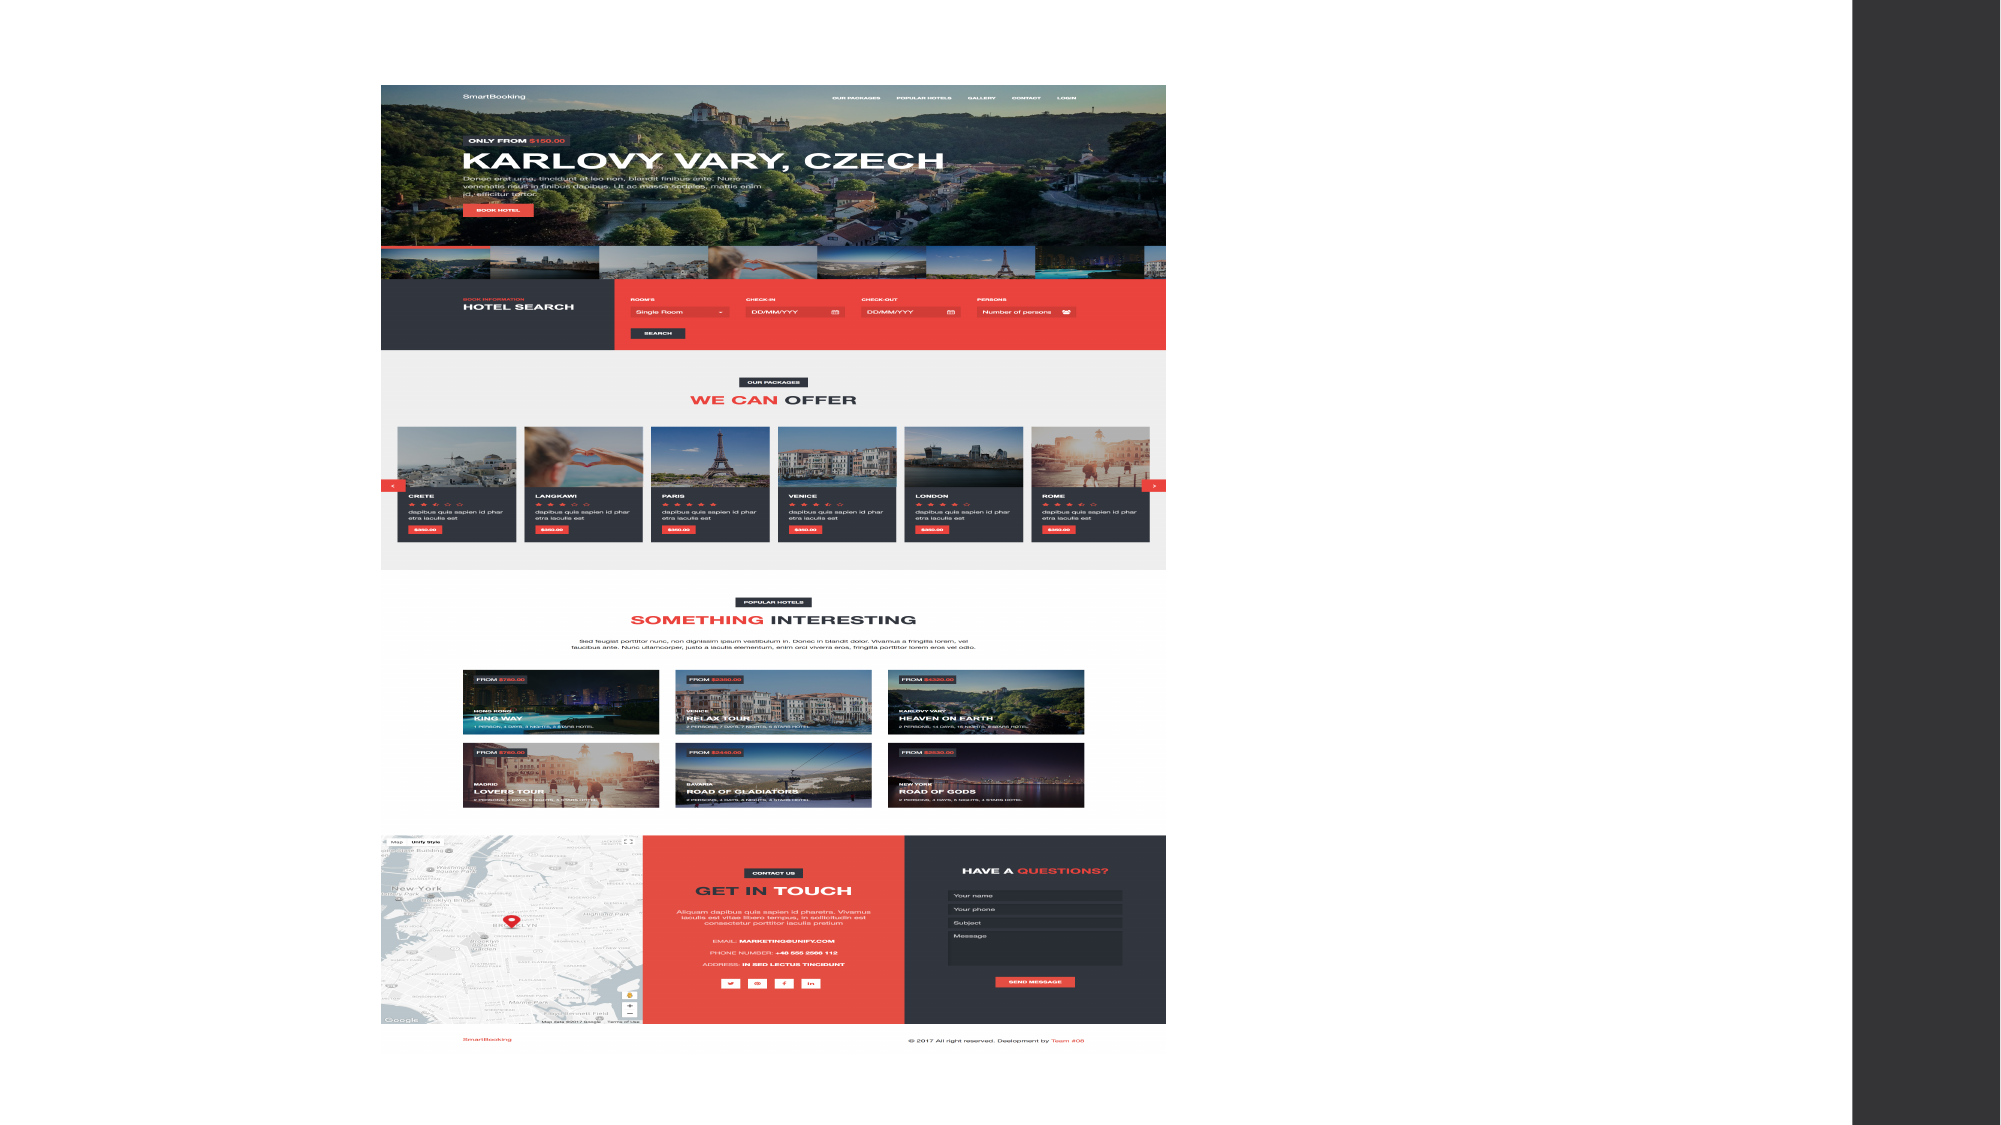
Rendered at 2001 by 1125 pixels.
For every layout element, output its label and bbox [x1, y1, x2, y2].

list [380, 85, 1166, 1056]
